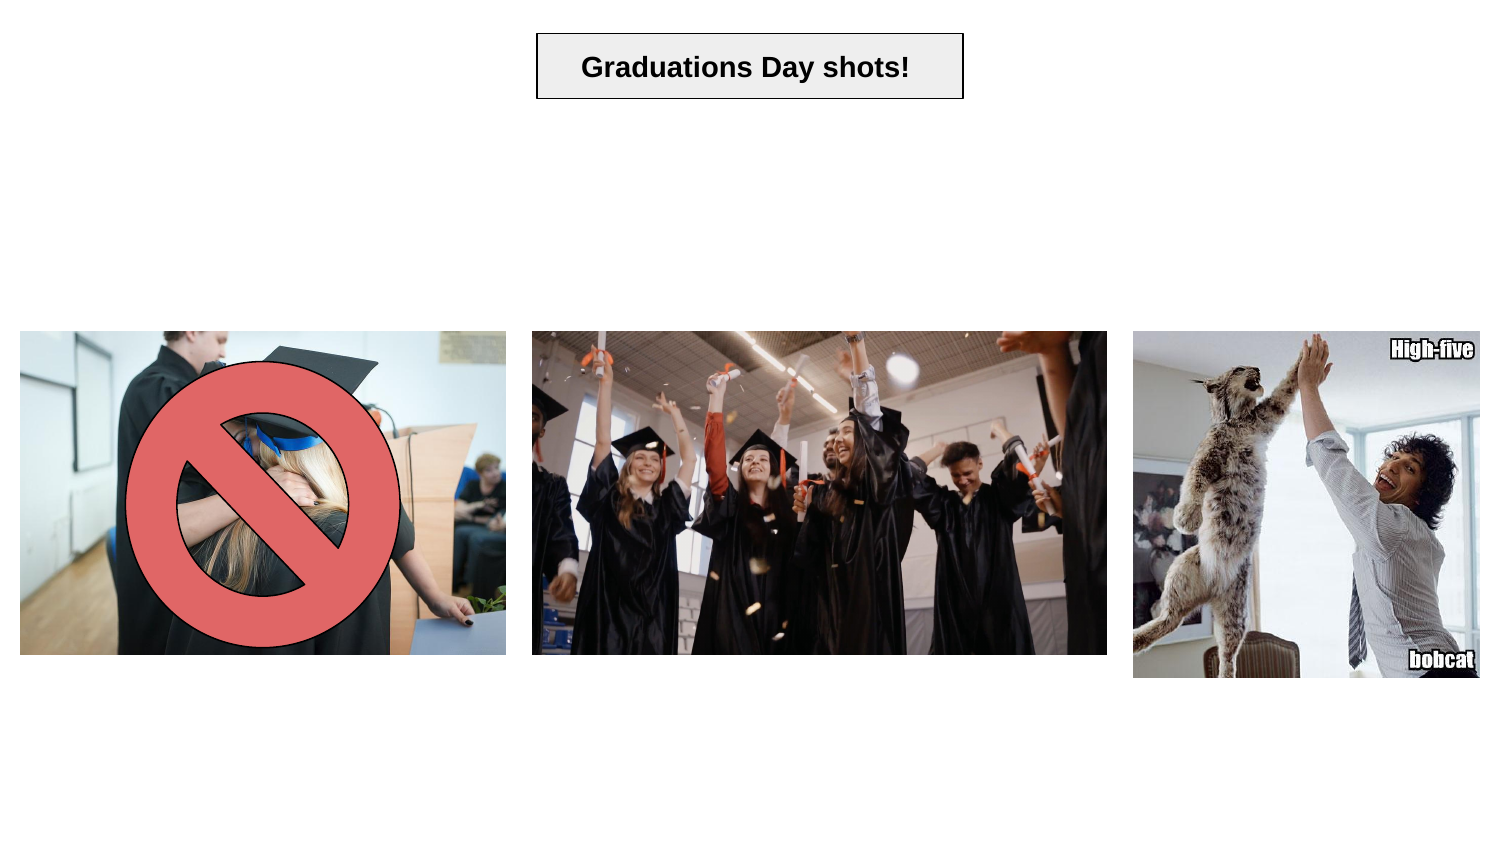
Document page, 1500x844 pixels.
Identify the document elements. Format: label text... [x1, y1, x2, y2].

picture [1133, 331, 1480, 678]
picture [19, 331, 506, 656]
text_box Graduations Day shots! [536, 33, 964, 99]
picture [531, 331, 1108, 656]
